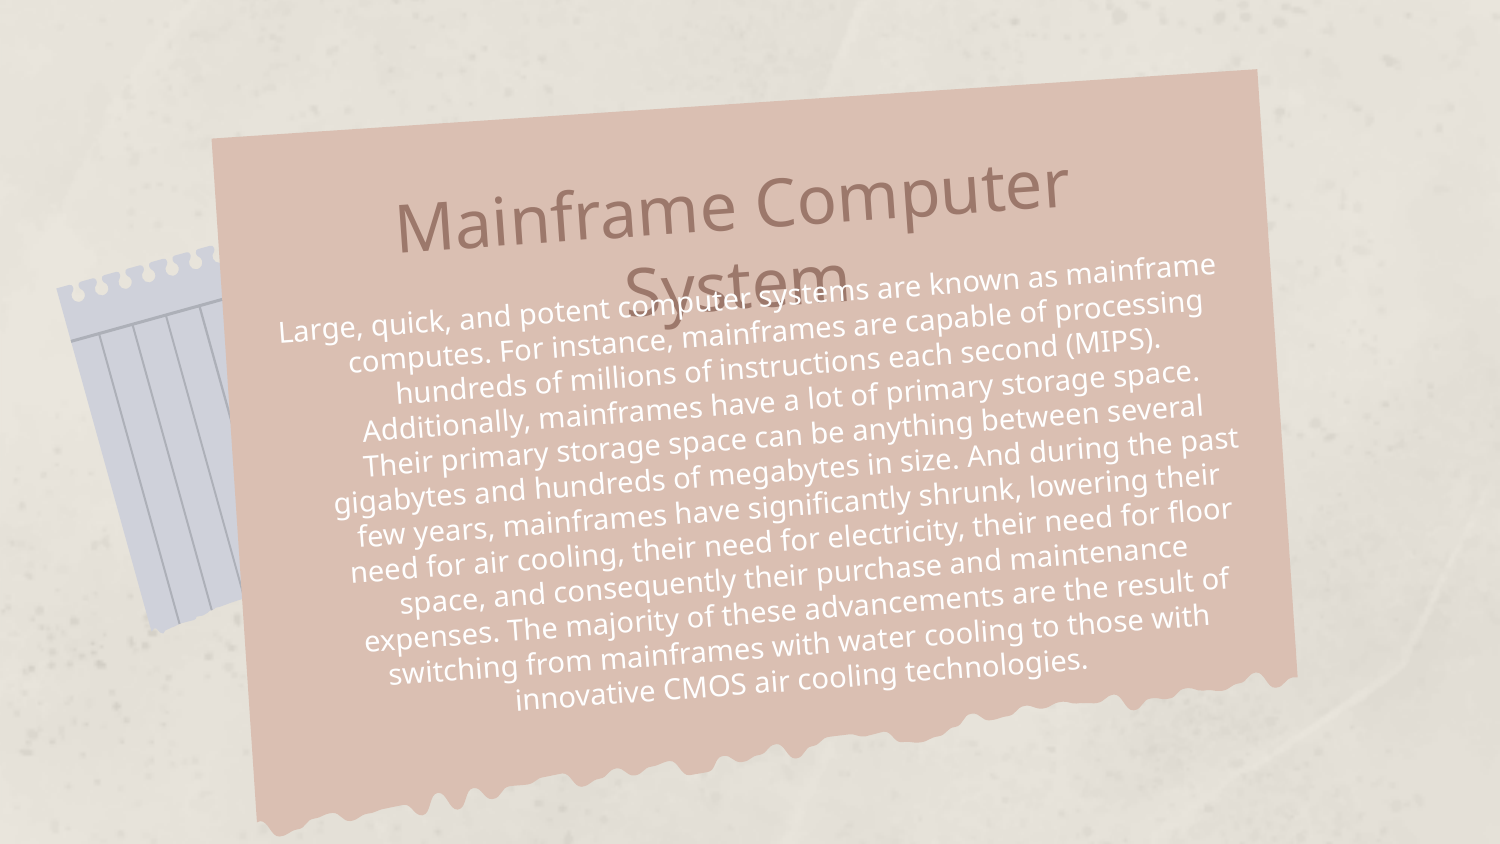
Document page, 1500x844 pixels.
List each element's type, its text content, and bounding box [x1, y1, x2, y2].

picture [0, 0, 1500, 844]
subtitle Large, quick, and potent computer systems are known as mainframe computes. For instance, mainframes are capable of processing hundreds of millions of instructions each second (MIPS). Additionally, mainframes have a lot of primary storage space. Their primary storage space can be anything between several gigabytes and hundreds of megabytes in size. And during the past few years, mainframes have significantly shrunk, lowering their need for air cooling, their need for electricity, their need for floor space, and consequently their purchase and maintenance expenses. The majority of these advancements are the result of switching from mainframes with water cooling to those with innovative CMOS air cooling technologies. [226, 264, 1274, 714]
title Mainframe Computer System [314, 220, 1161, 334]
